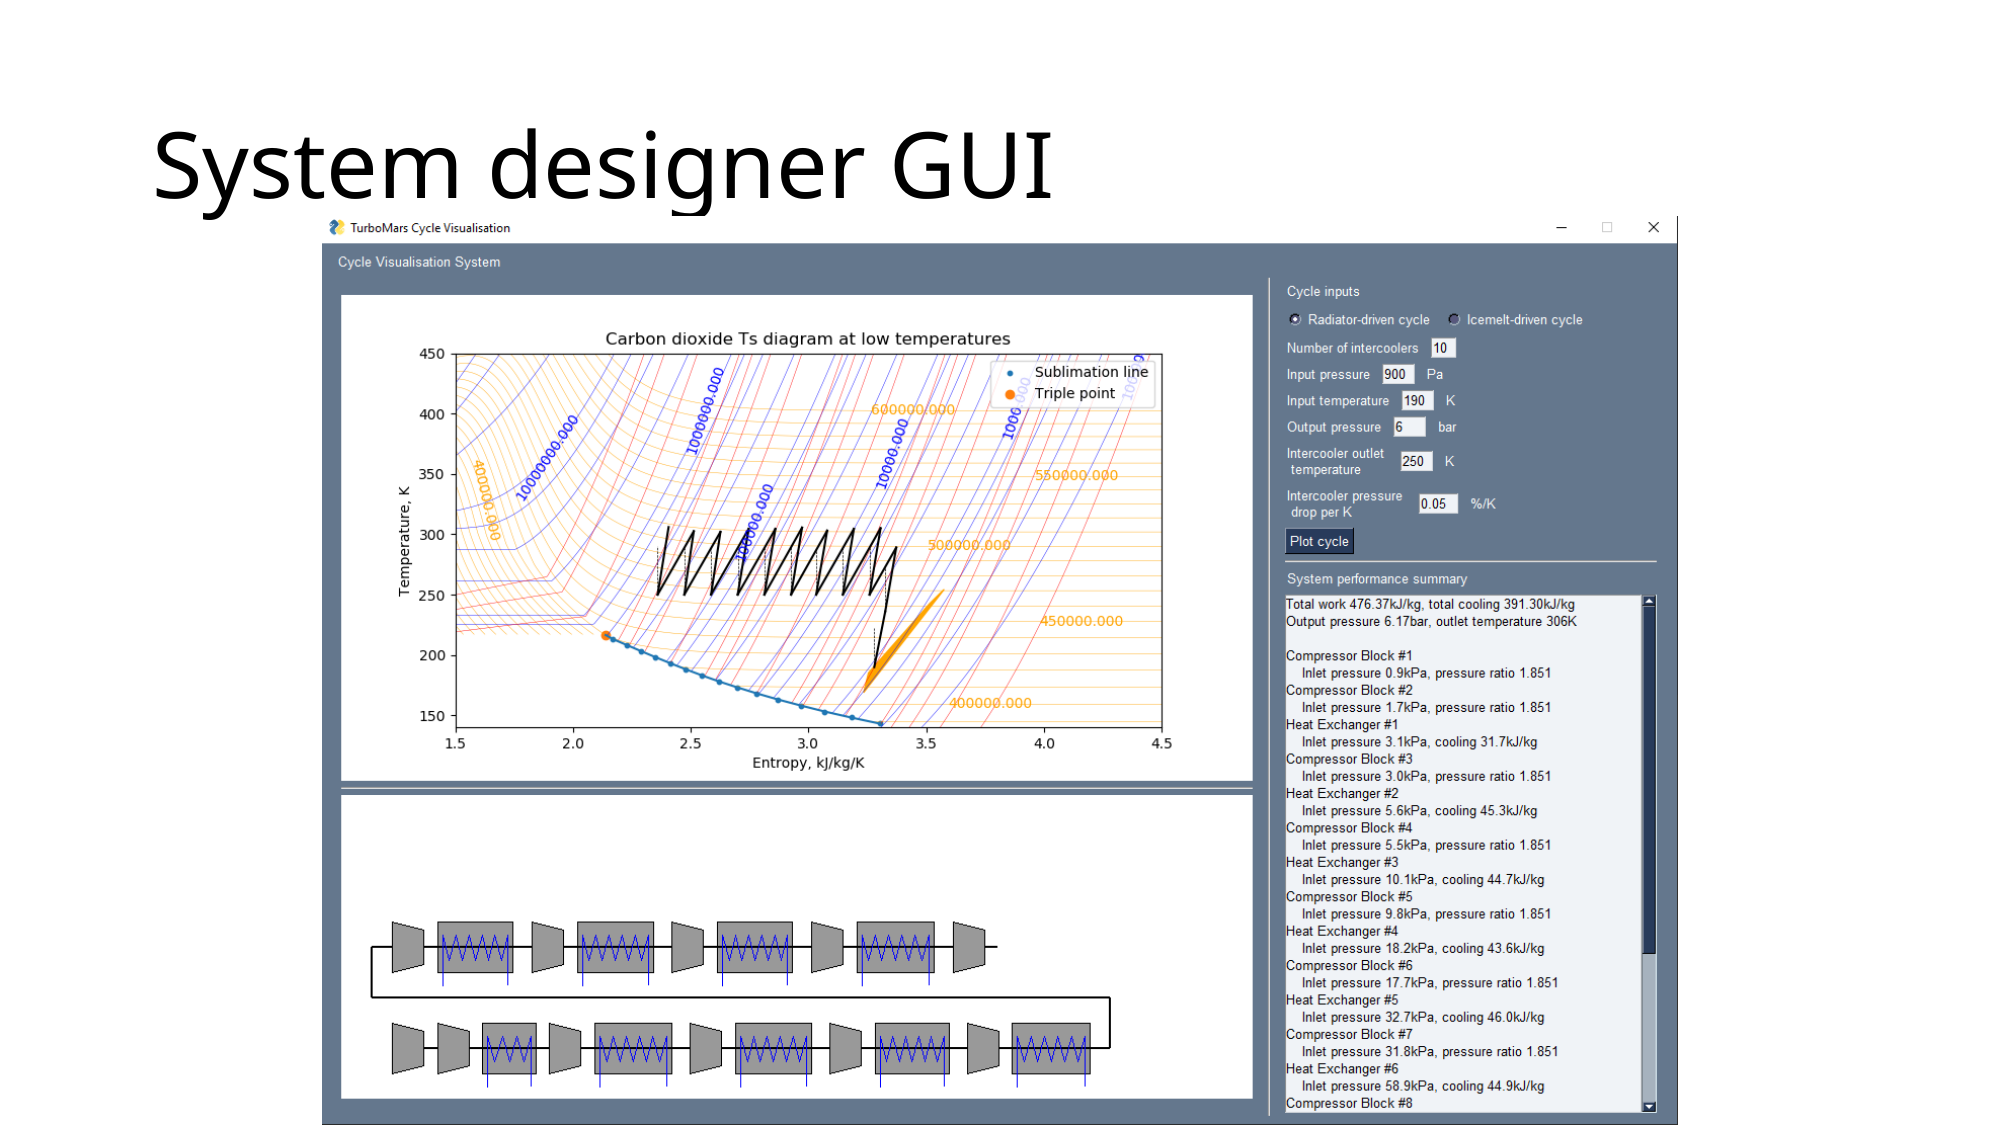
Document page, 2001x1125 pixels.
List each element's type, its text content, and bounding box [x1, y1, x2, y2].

title System designer GUI [137, 59, 1863, 278]
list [322, 216, 1678, 1125]
